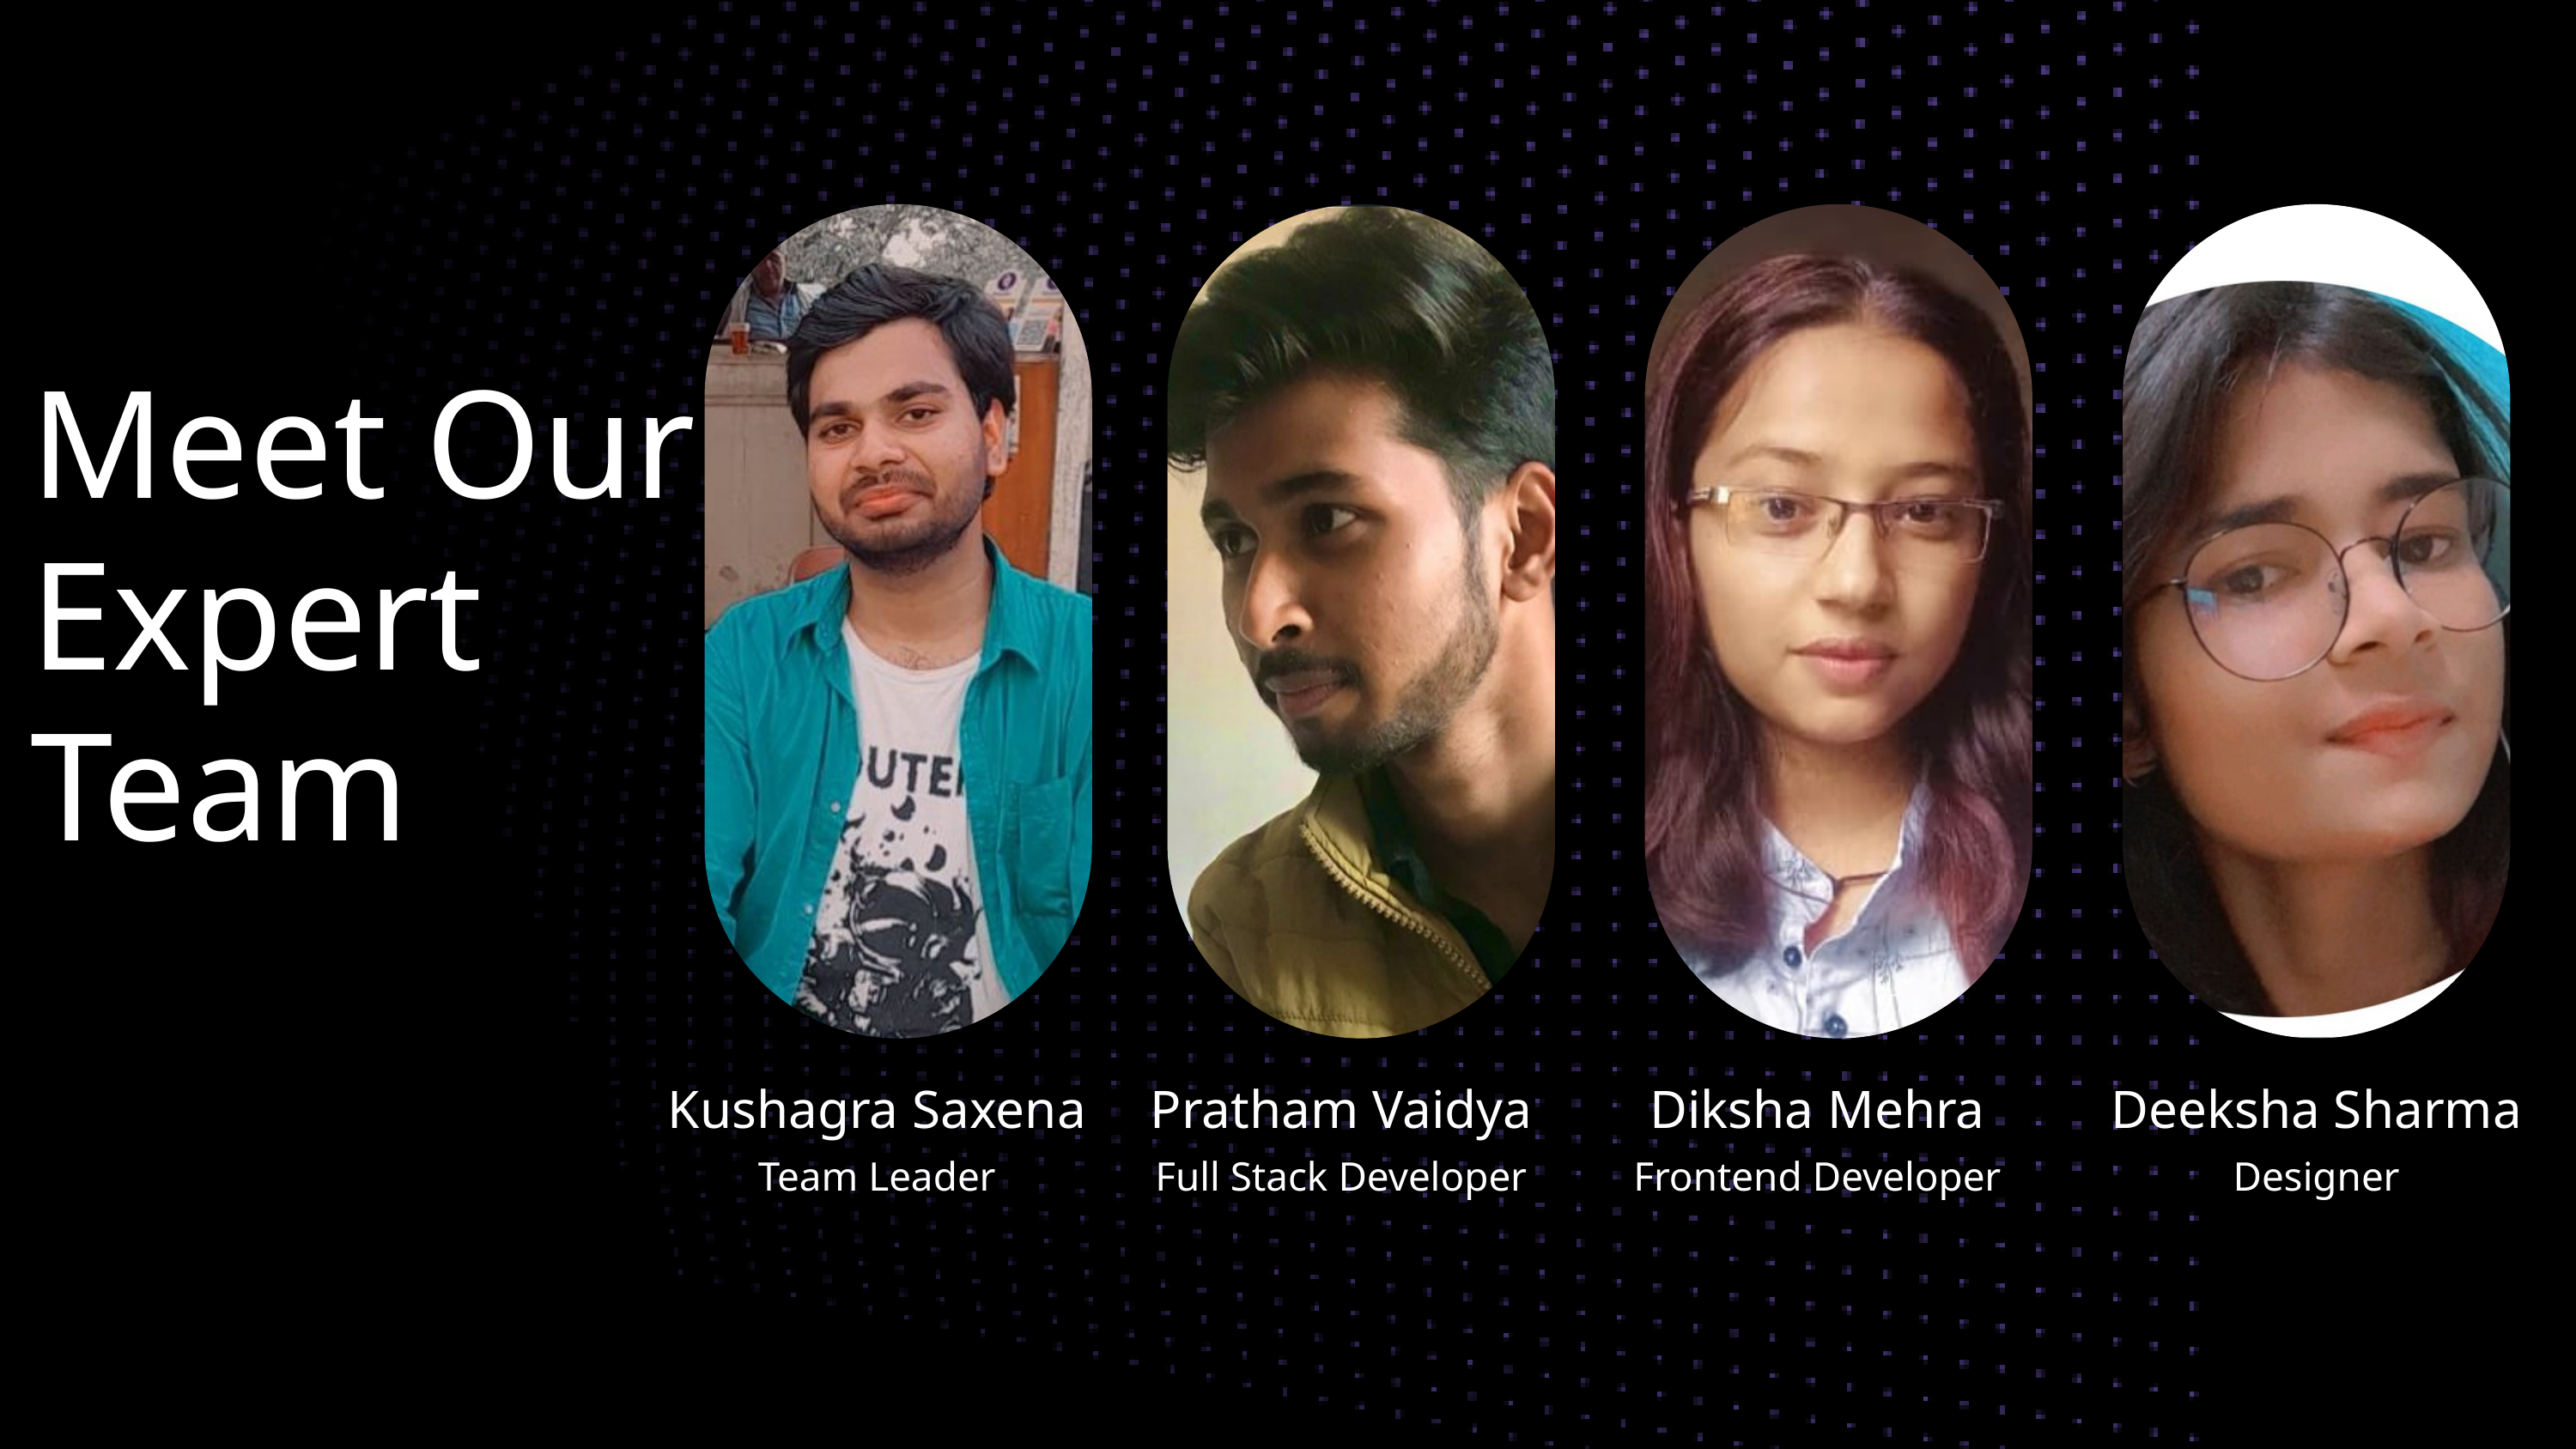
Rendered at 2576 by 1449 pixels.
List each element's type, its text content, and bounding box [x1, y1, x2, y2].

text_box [2122, 203, 2511, 1039]
picture [295, 0, 2199, 1449]
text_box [1644, 203, 2033, 1039]
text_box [704, 203, 1093, 1039]
text_box Meet Our Expert Team [30, 356, 289, 871]
text_box Designer [2205, 1143, 2532, 1199]
text_box Deeksha Sharma [2205, 1066, 2532, 1139]
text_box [1167, 203, 1556, 1039]
